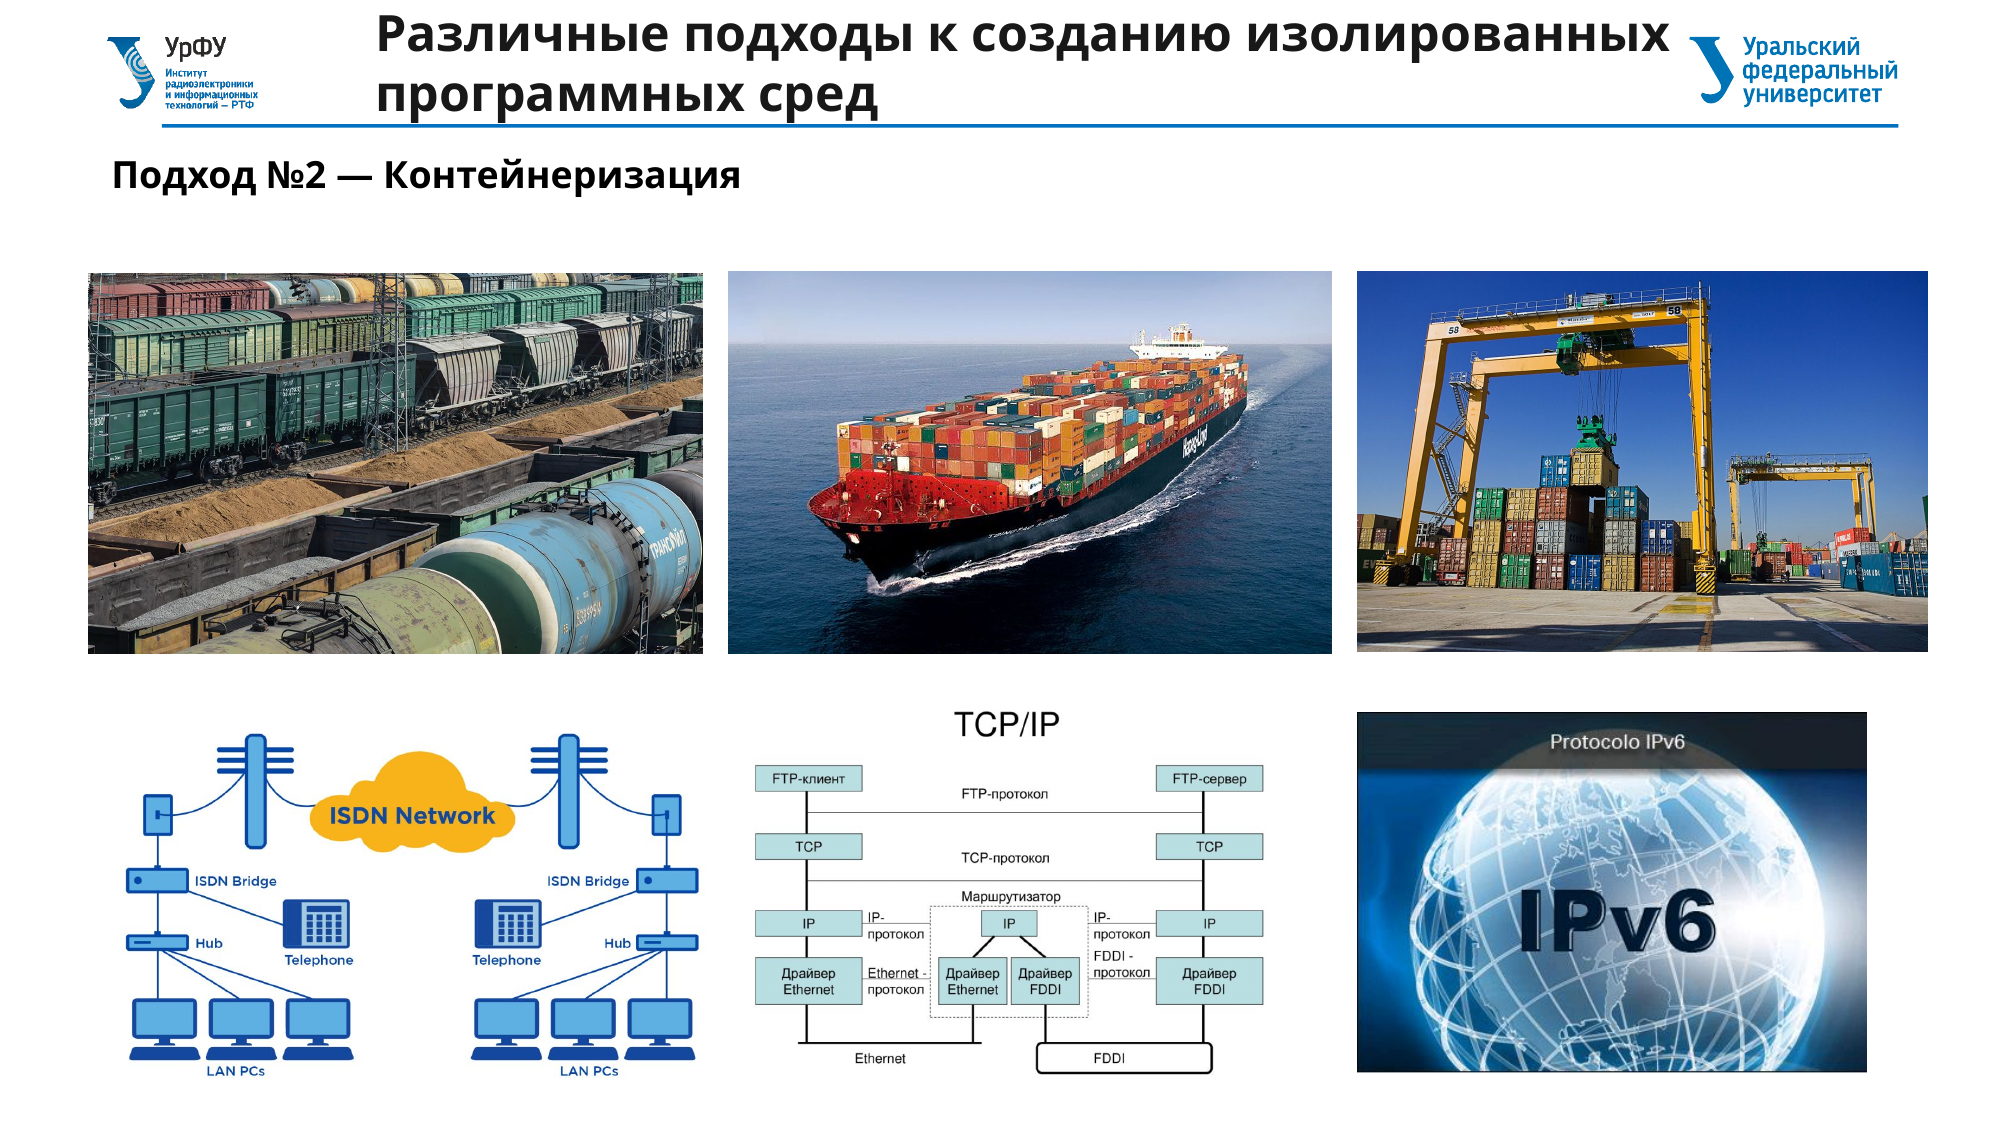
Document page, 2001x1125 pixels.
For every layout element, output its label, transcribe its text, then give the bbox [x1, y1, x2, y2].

text_box [1700, 123, 1899, 129]
picture [728, 271, 1332, 654]
picture [88, 273, 703, 654]
picture [742, 705, 1269, 1088]
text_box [1687, 35, 1899, 109]
picture [1357, 271, 1928, 652]
text_box [161, 123, 360, 129]
text_box Различные подходы к созданию изолированных программных сред [360, 0, 1700, 129]
text_box Подход №2 — Контейнеризация [96, 143, 758, 203]
picture [107, 37, 258, 109]
picture [1357, 712, 1867, 1077]
picture [88, 723, 736, 1088]
